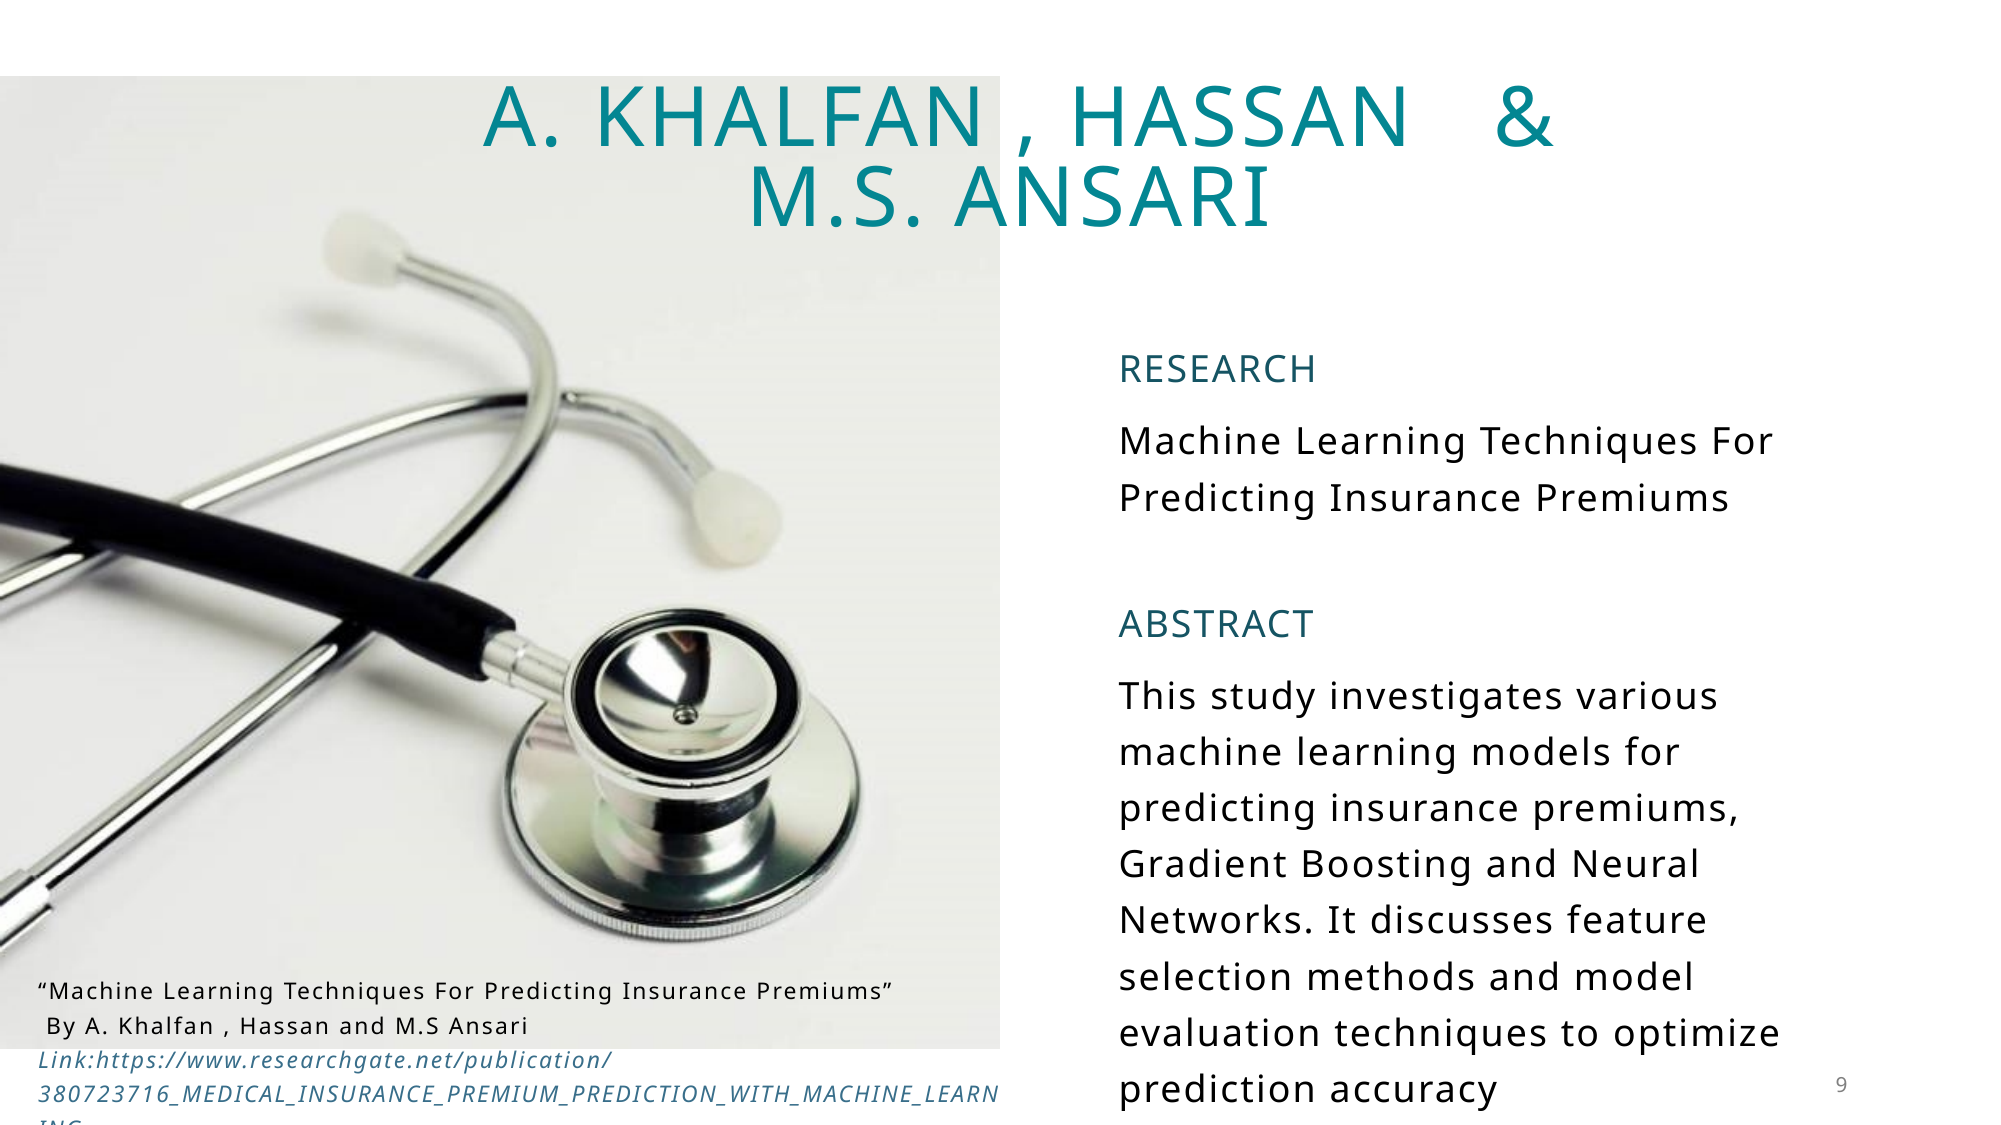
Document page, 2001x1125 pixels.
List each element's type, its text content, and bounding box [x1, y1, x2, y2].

slide_number 9 [1412, 1068, 1863, 1103]
title A. Khalfan , Hassan & M.S. Ansari [1000, 83, 1606, 241]
list Research [1103, 308, 1829, 398]
list Abstract [1103, 562, 1829, 652]
list This study investigates various machine learning models for predicting insurance premiums, Gradient Boosting and Neural Networks. It discusses feature selection methods and model evaluation techniques to optimize prediction accuracy [1103, 652, 1863, 961]
picture [0, 76, 1000, 1049]
text_box “Machine Learning Techniques For Predicting Insurance Premiums” By A. Khalfan , Hassan and M.S Ansari Link:https://www.researchgate.net/publication/380723716_MEDICAL_INSURANCE_PREMIUM_PREDICTION_WITH_MACHINE_LEARNING [23, 962, 1024, 1120]
list Machine Learning Techniques For Predicting Insurance Premiums [1103, 398, 1829, 504]
